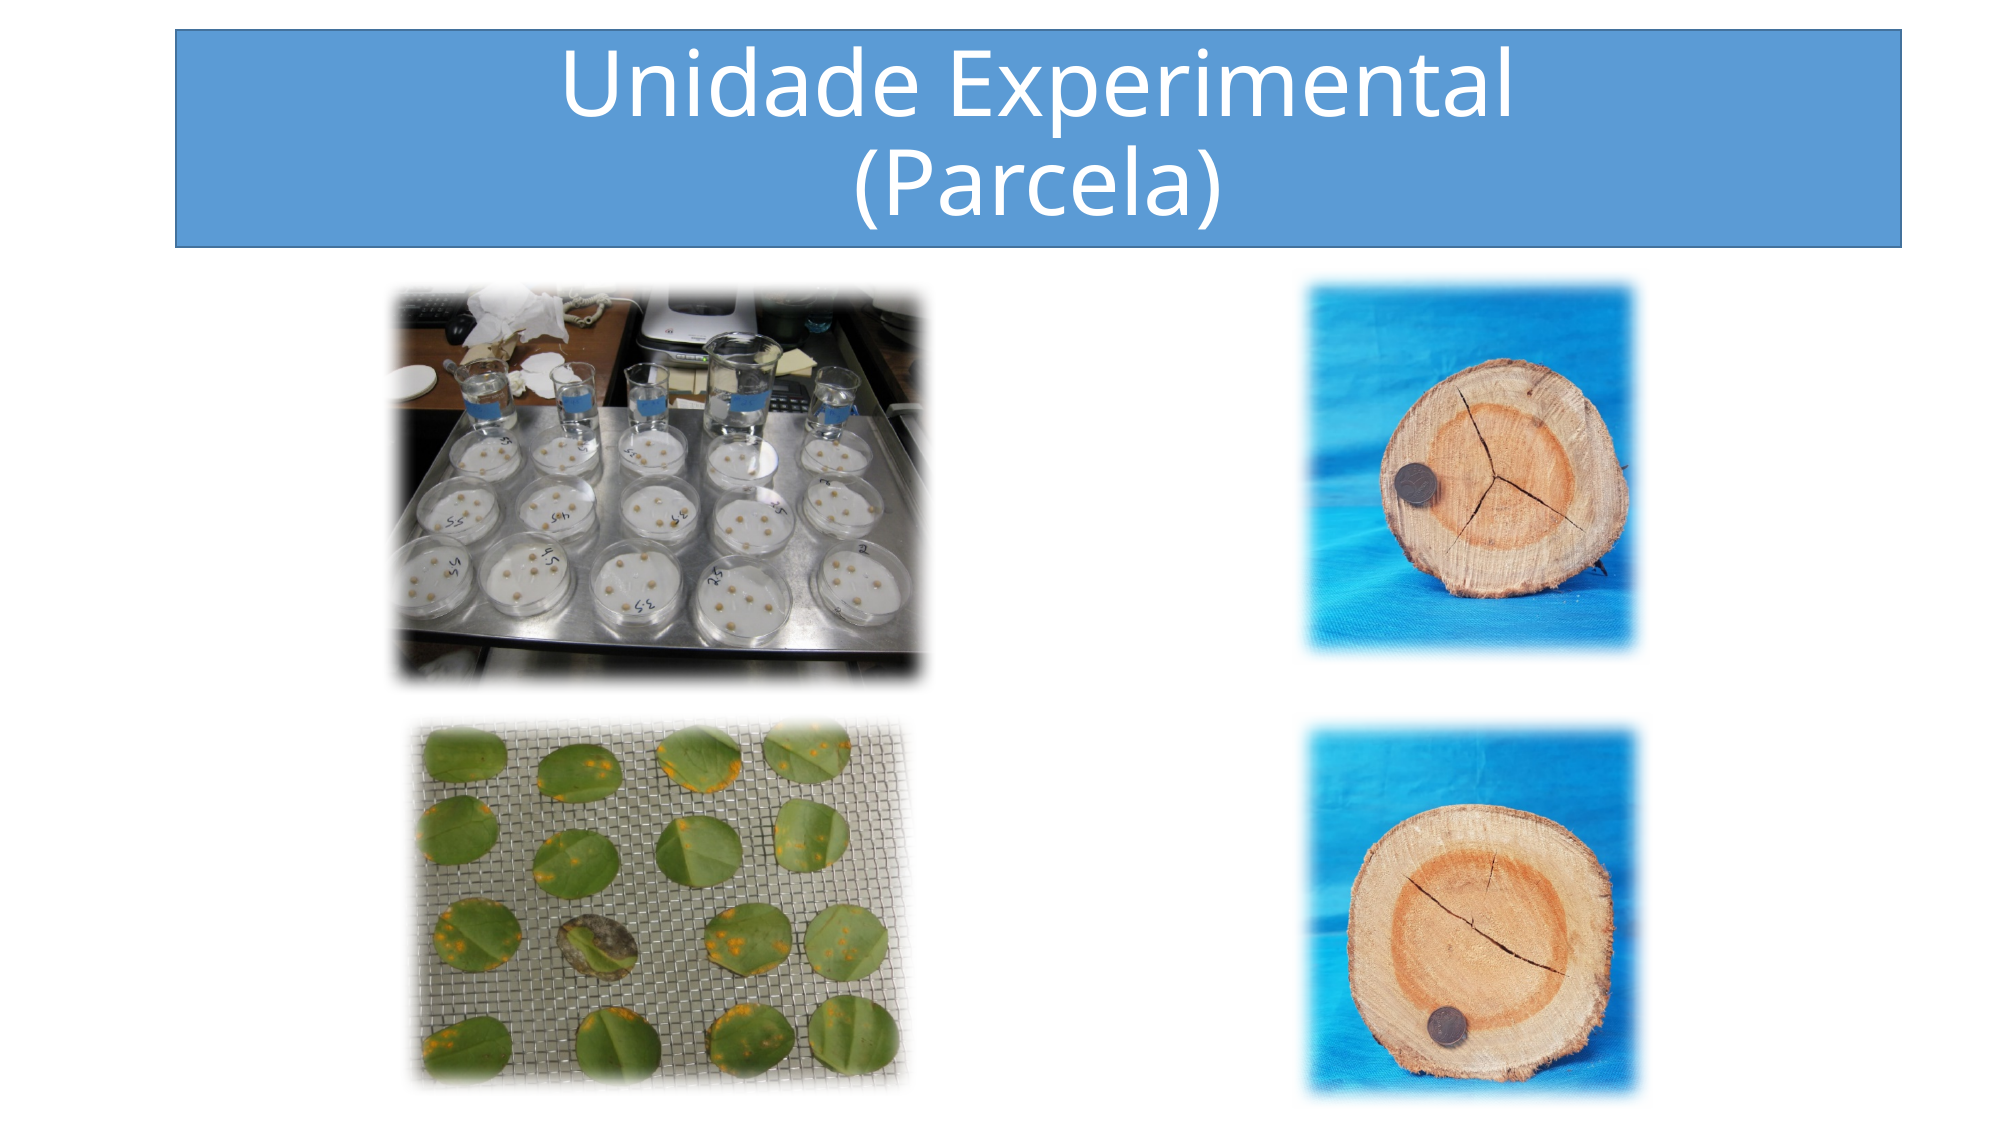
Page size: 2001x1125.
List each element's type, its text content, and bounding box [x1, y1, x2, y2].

picture [399, 712, 918, 1097]
picture [1291, 268, 1650, 666]
picture [1291, 712, 1653, 1110]
text_box Unidade Experimental (Parcela) [175, 29, 1902, 248]
picture [380, 279, 937, 696]
